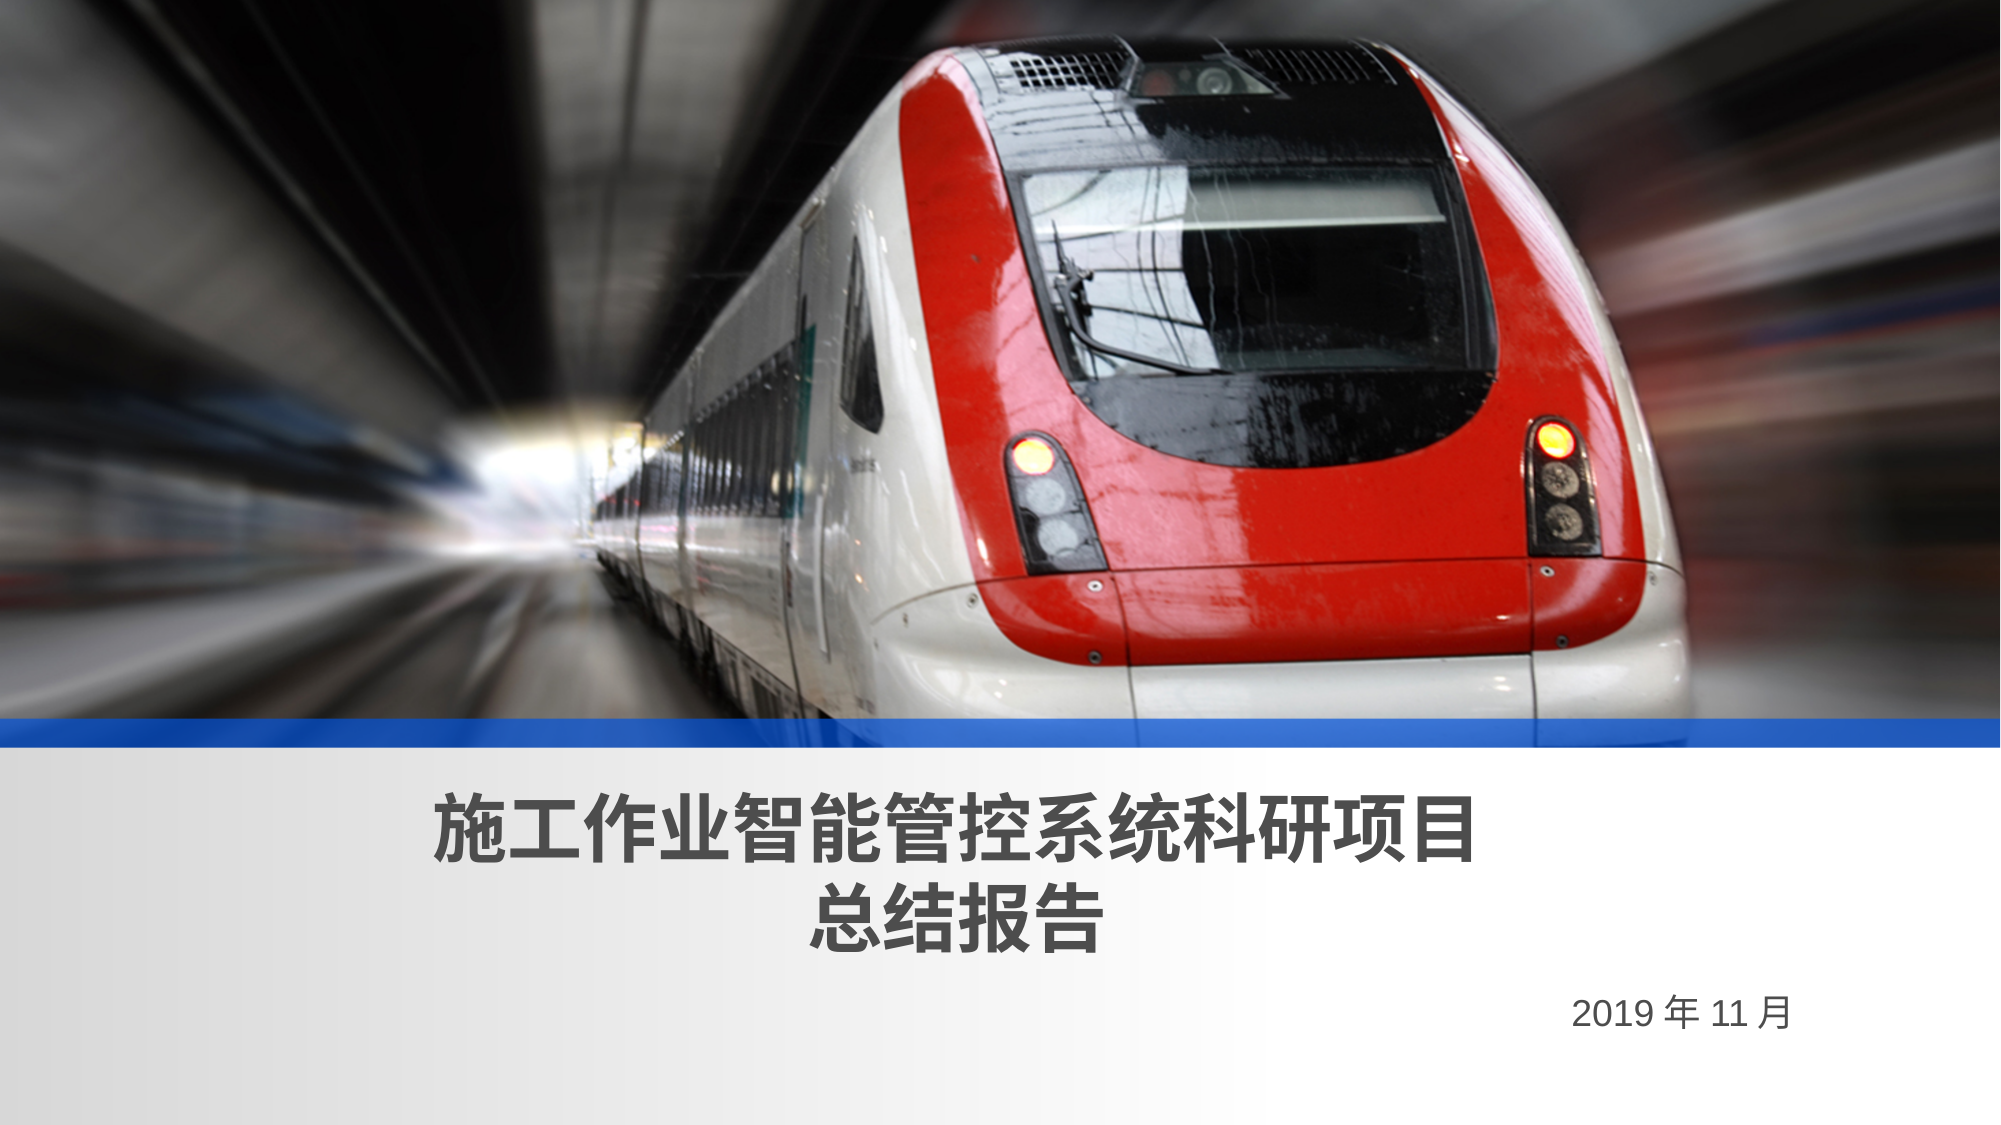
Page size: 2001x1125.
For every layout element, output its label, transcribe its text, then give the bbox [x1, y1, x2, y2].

subtitle 2019年11月 [124, 968, 1811, 1050]
title 施工作业智能管控系统科研项目 总结报告 [400, 769, 1516, 970]
picture [0, 0, 2001, 1125]
